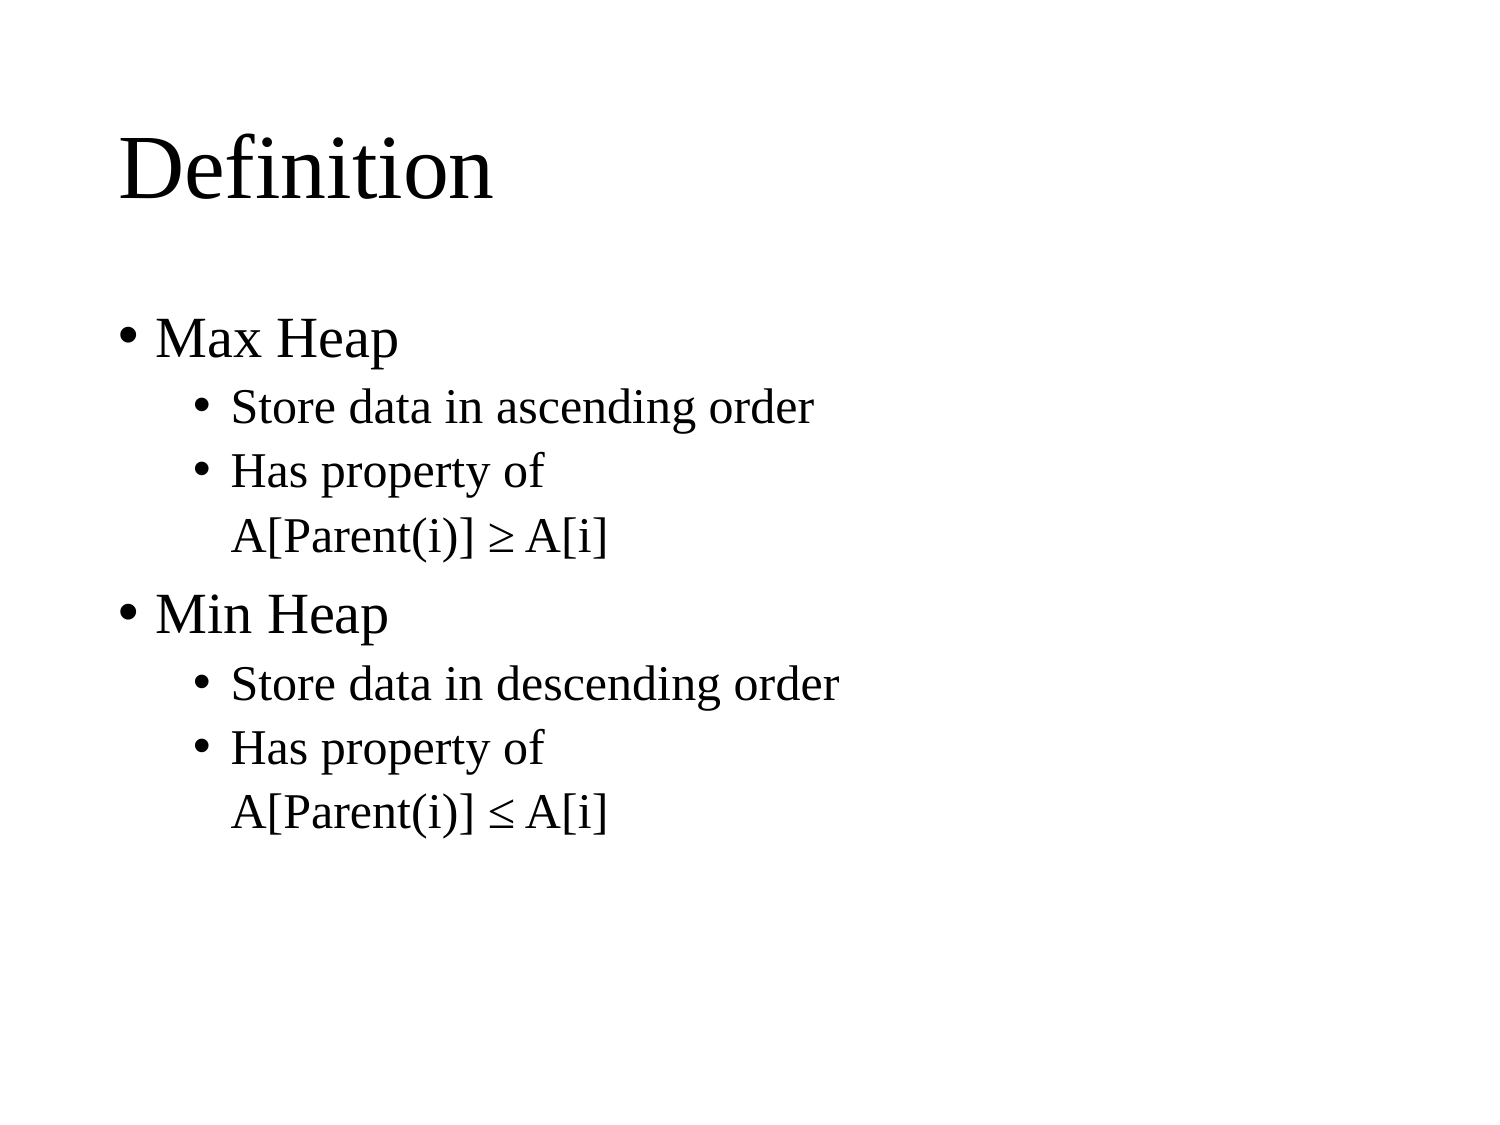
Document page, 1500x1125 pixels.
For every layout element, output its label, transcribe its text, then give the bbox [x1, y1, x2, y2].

title Definition [103, 59, 1397, 278]
list Max Heap Store data in ascending order Has property of A[Parent(i)] ≥ A[i] Min Heap Store data in descending order Has property of A[Parent(i)] ≤ A[i] [103, 299, 1397, 1014]
